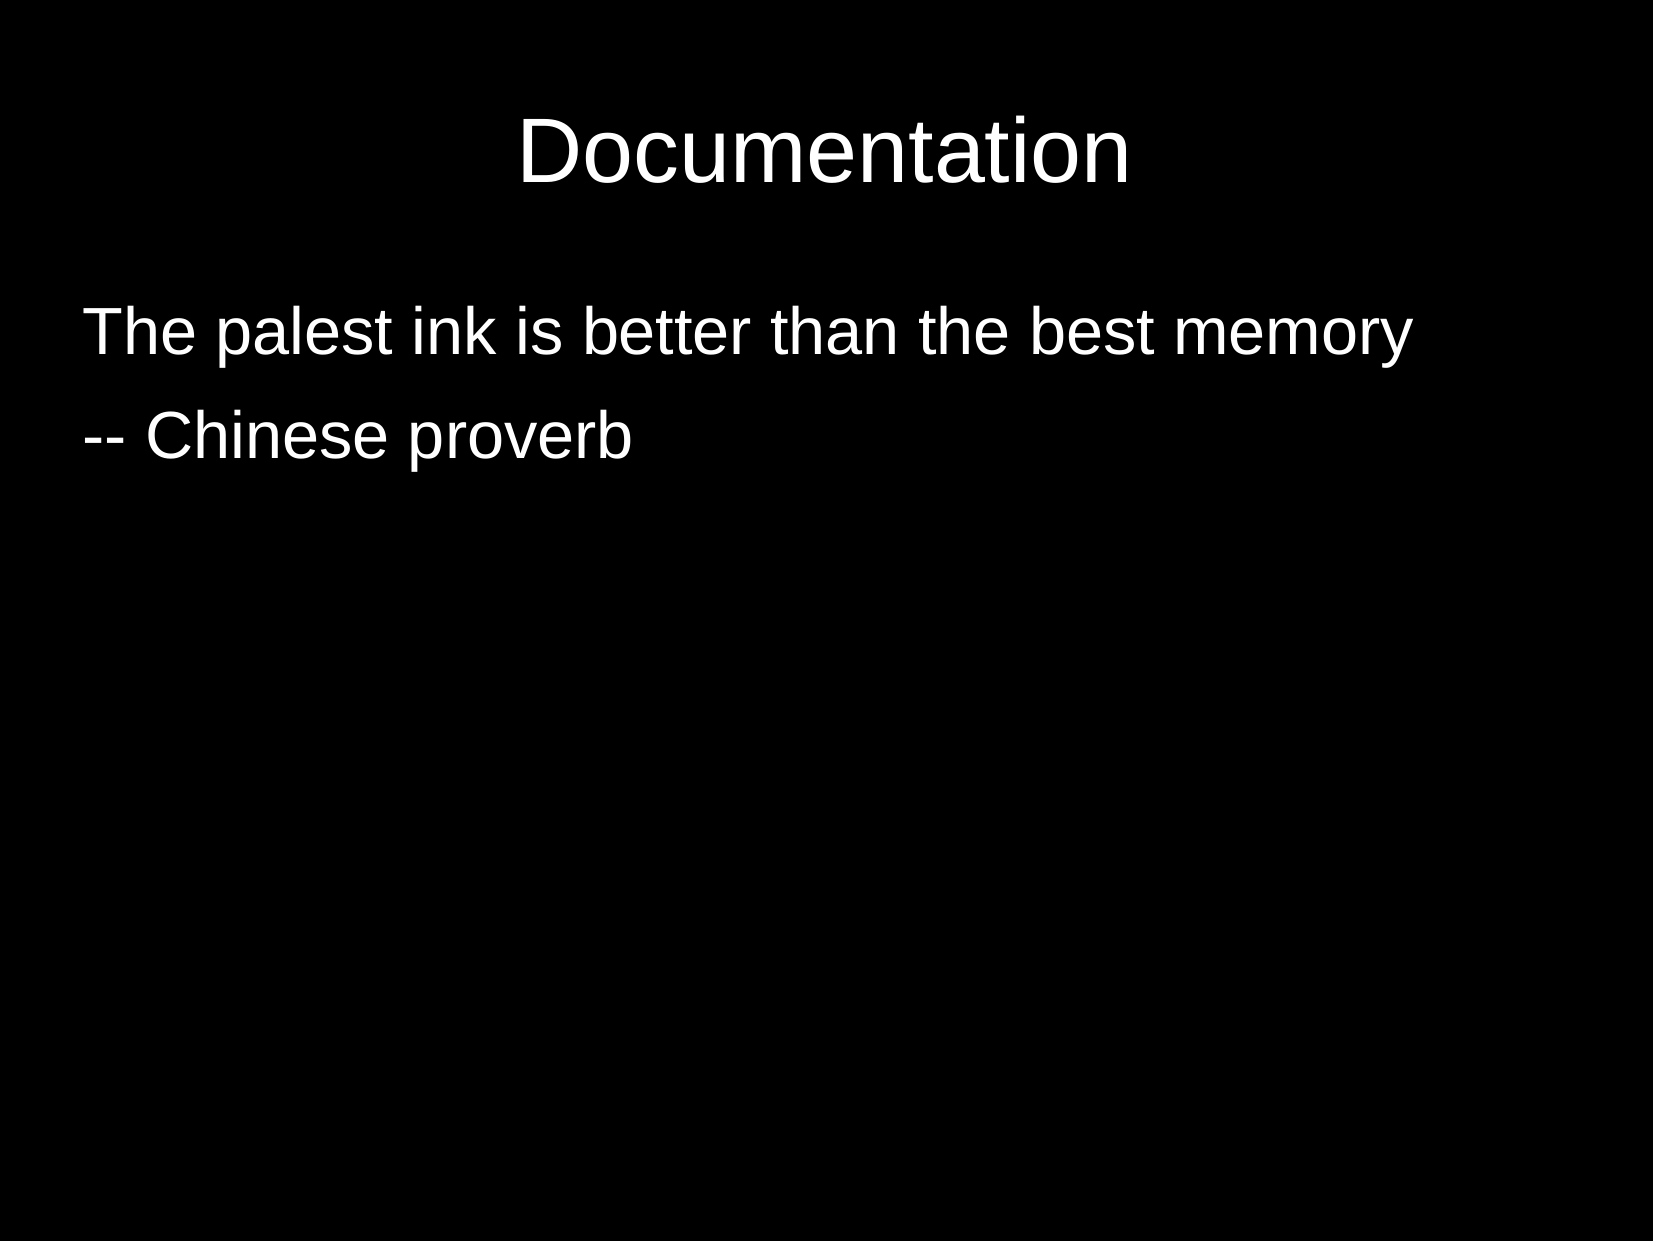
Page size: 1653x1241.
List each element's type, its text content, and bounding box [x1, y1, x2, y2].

list The palest ink is better than the best memory -- Chinese proverb [82, 290, 1568, 1107]
title Documentation [82, 49, 1568, 254]
